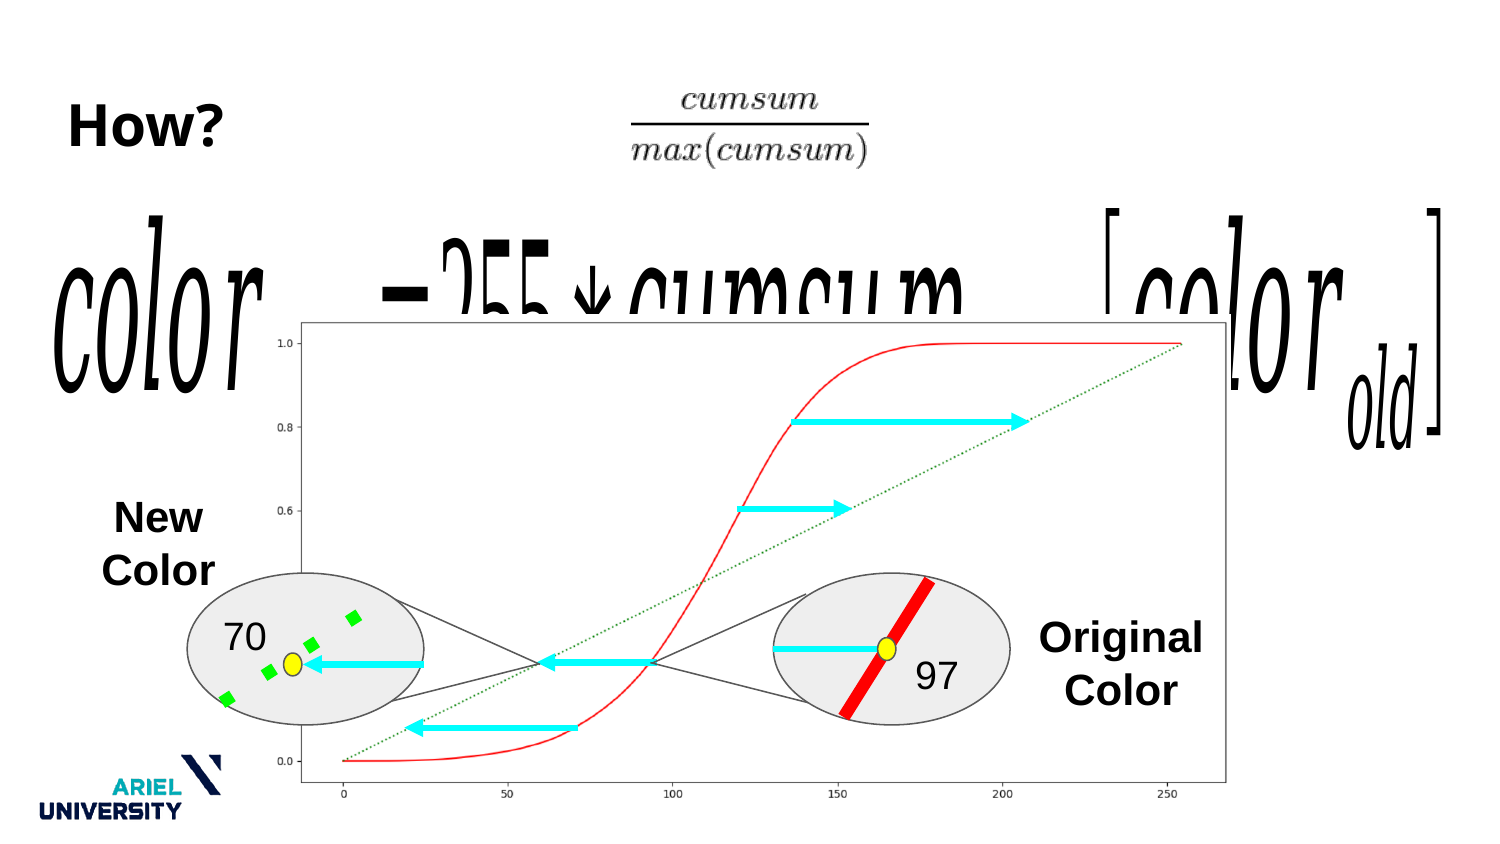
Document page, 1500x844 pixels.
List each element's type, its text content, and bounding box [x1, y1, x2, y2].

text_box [221, 595, 390, 703]
text_box New Color [51, 474, 264, 612]
picture [631, 92, 869, 169]
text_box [651, 593, 807, 661]
picture [14, 743, 246, 830]
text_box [393, 663, 539, 705]
text_box [187, 612, 216, 699]
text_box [650, 662, 809, 703]
text_box [237, 711, 264, 721]
title How? [51, 72, 1449, 167]
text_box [843, 579, 931, 718]
text_box 70 [207, 612, 216, 664]
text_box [390, 595, 541, 664]
picture [269, 314, 1231, 802]
